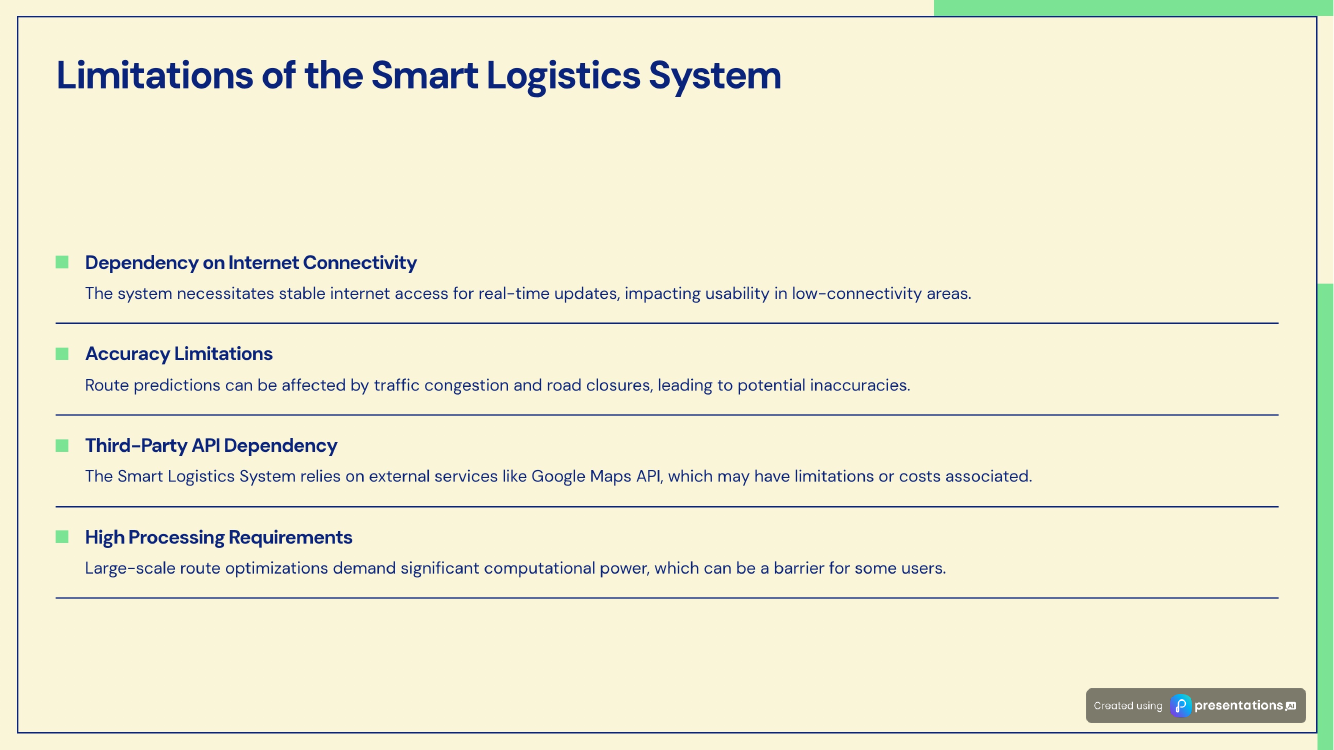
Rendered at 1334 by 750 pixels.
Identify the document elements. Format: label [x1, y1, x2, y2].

text_box [0, 0, 1334, 750]
